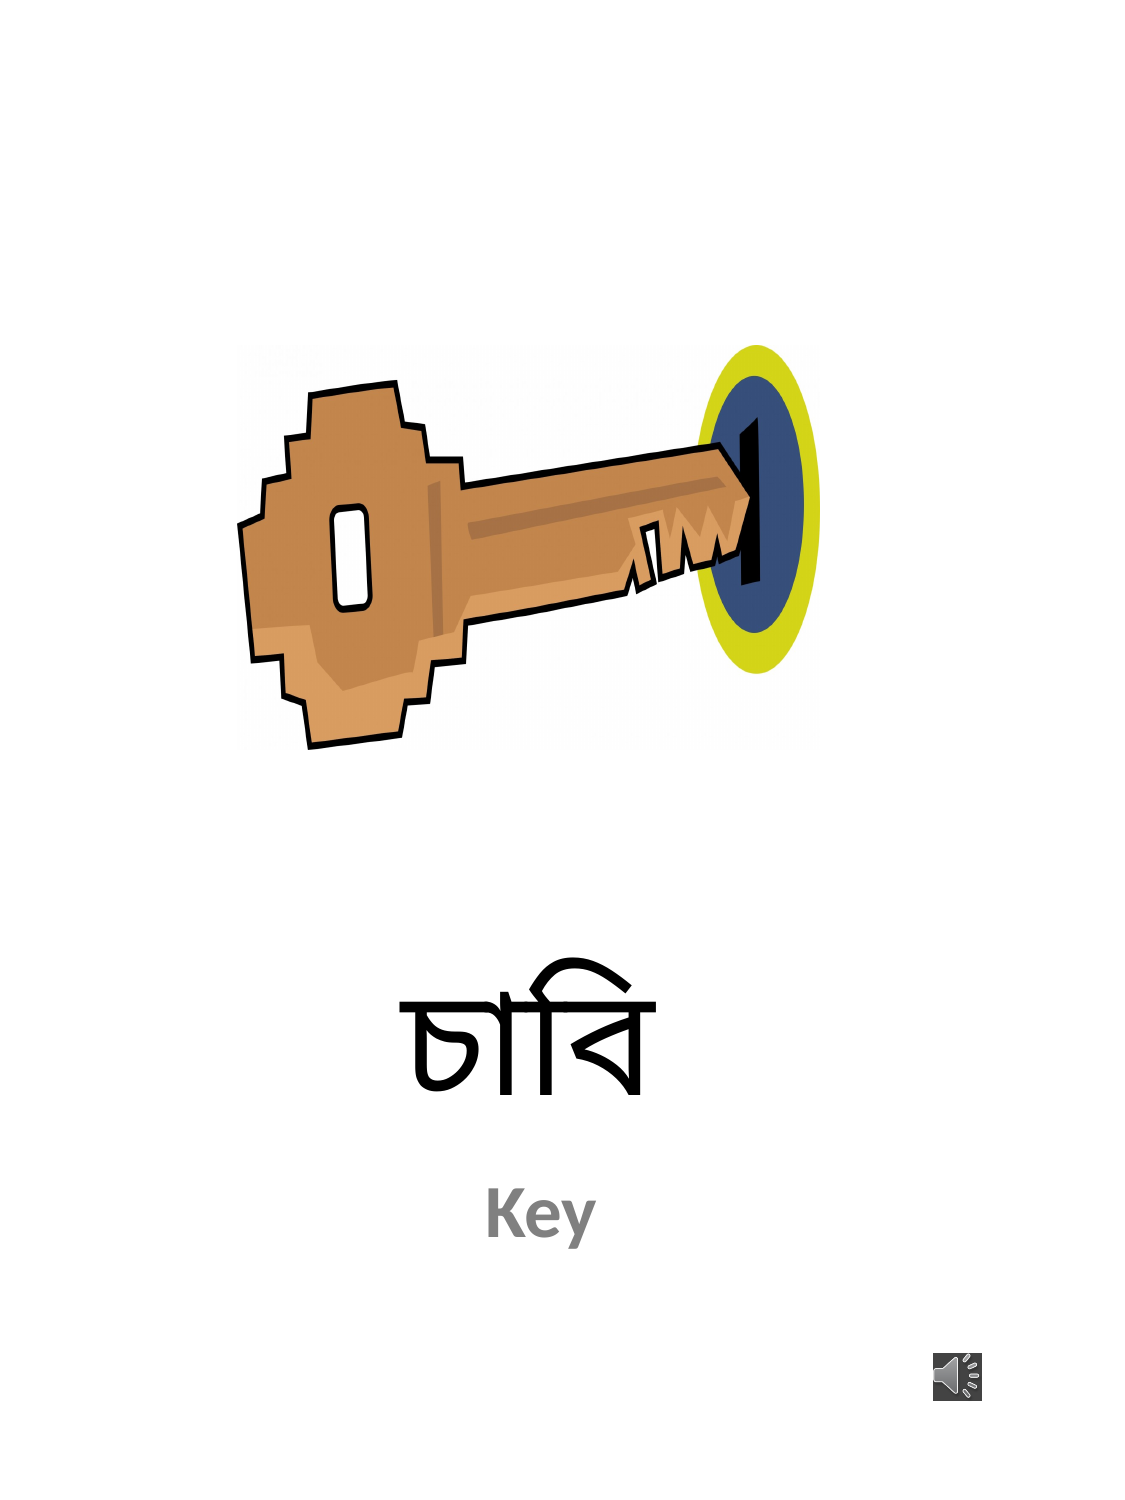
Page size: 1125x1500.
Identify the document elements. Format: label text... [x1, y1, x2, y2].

picture [237, 345, 820, 750]
text_box চাবি Key [386, 937, 671, 1268]
picture [932, 1351, 983, 1403]
